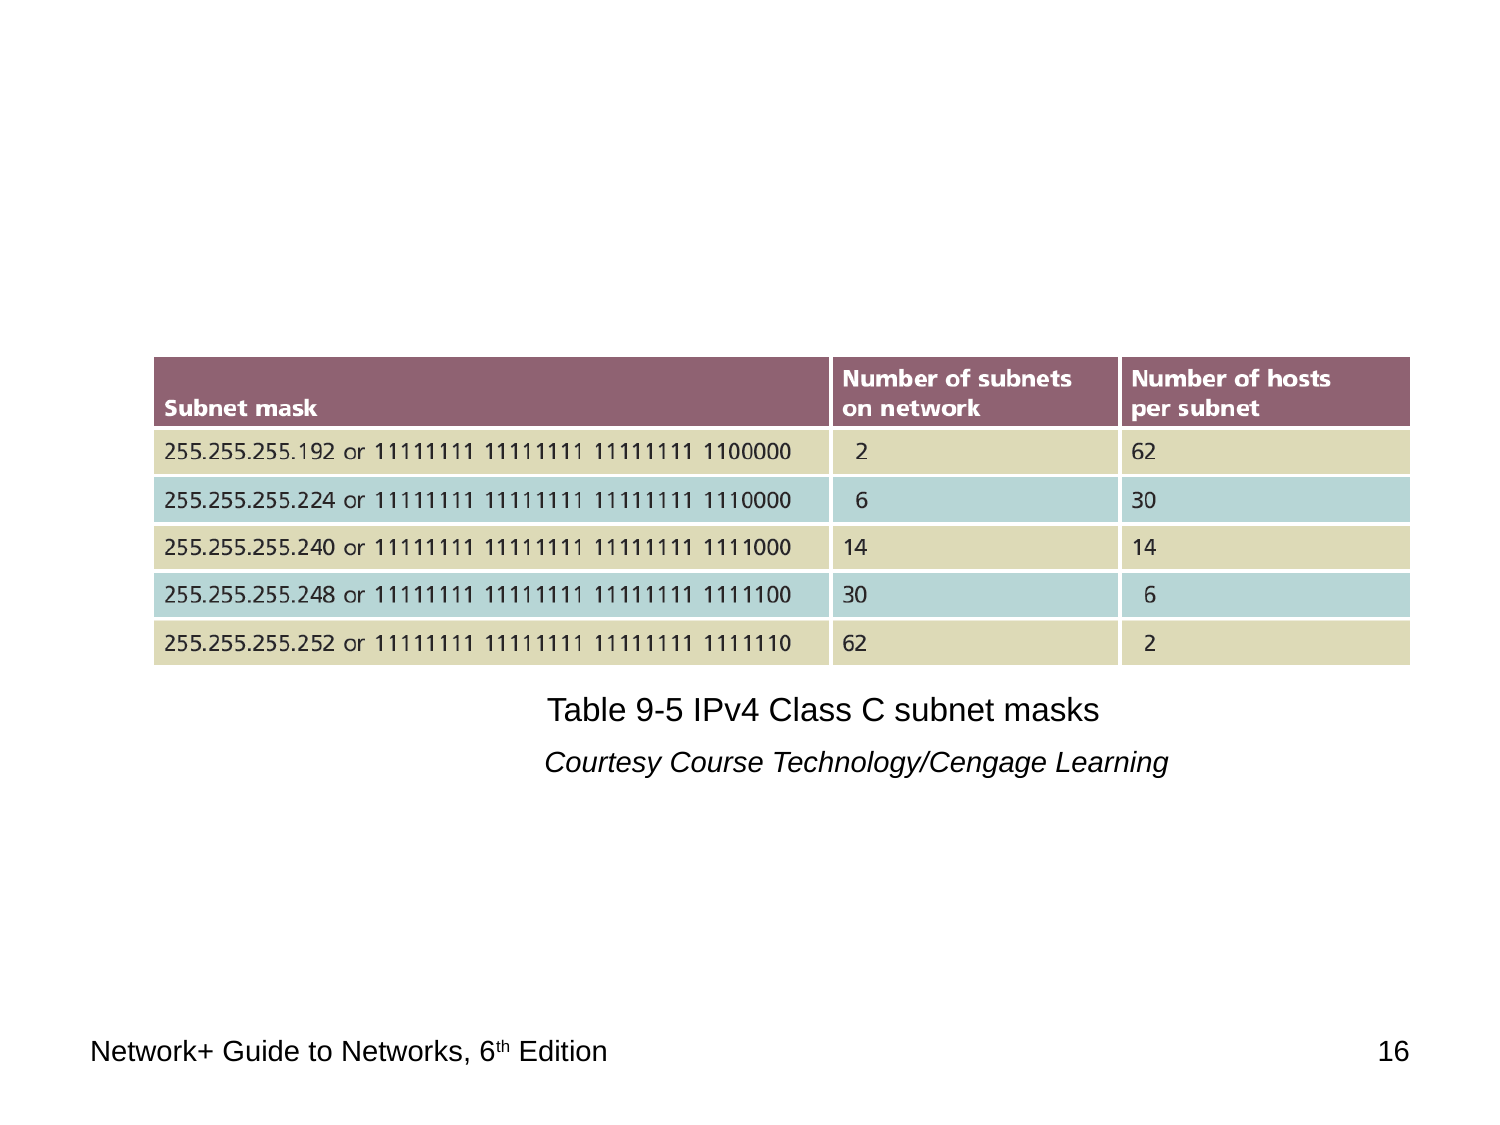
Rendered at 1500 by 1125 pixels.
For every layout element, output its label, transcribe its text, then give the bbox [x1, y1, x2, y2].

text_box Table 9-5 IPv4 Class C subnet masks [532, 683, 1116, 736]
footer Network+ Guide to Networks, 6th Edition [74, 1024, 988, 1103]
slide_number 16 [1074, 1024, 1426, 1103]
picture [149, 351, 1420, 675]
text_box Courtesy Course Technology/Cengage Learning [529, 736, 1185, 787]
